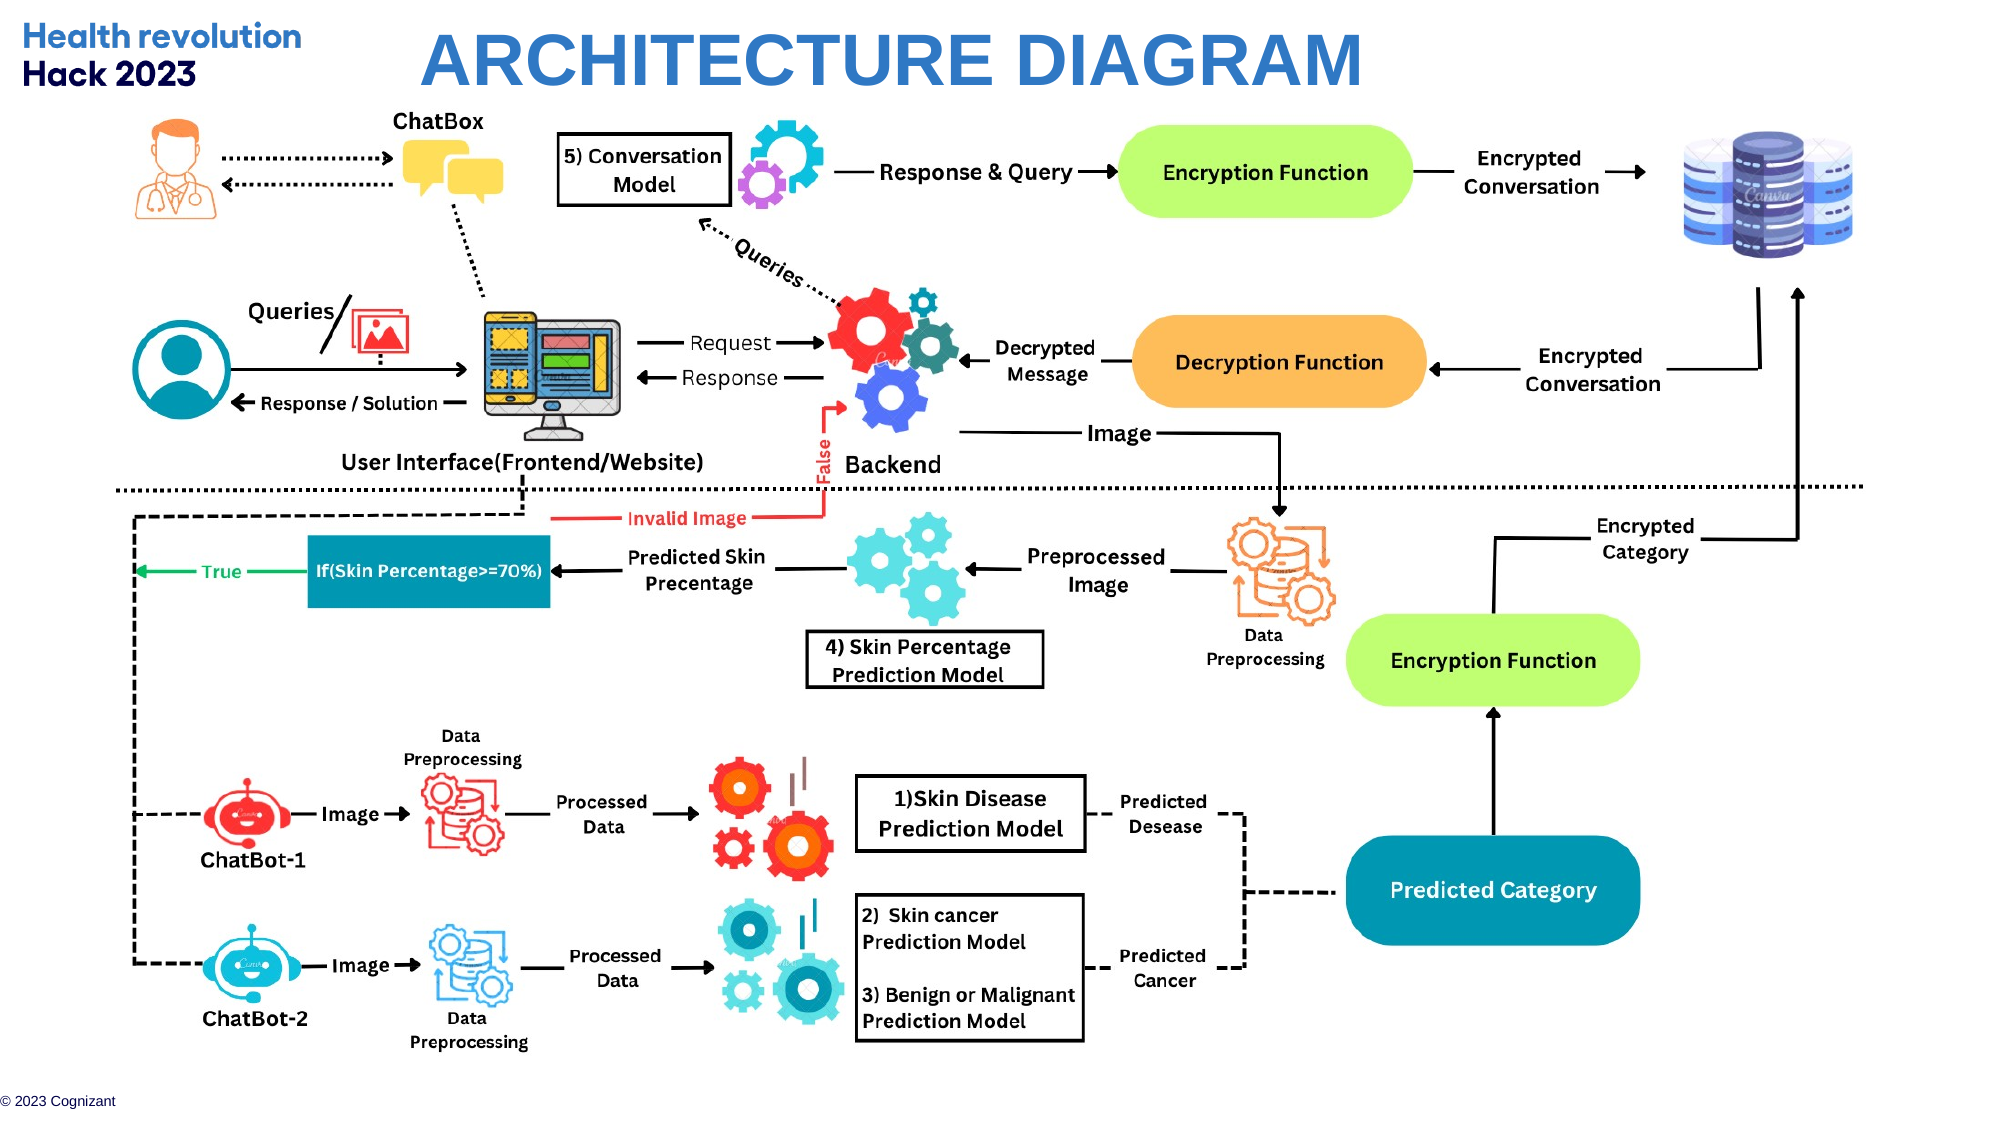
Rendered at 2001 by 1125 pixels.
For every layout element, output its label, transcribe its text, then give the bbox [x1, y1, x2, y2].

title ARCHITECTURE DIAGRAM [419, 0, 1413, 98]
picture [0, 0, 1867, 1085]
footer © 2023 Cognizant [0, 1059, 197, 1110]
